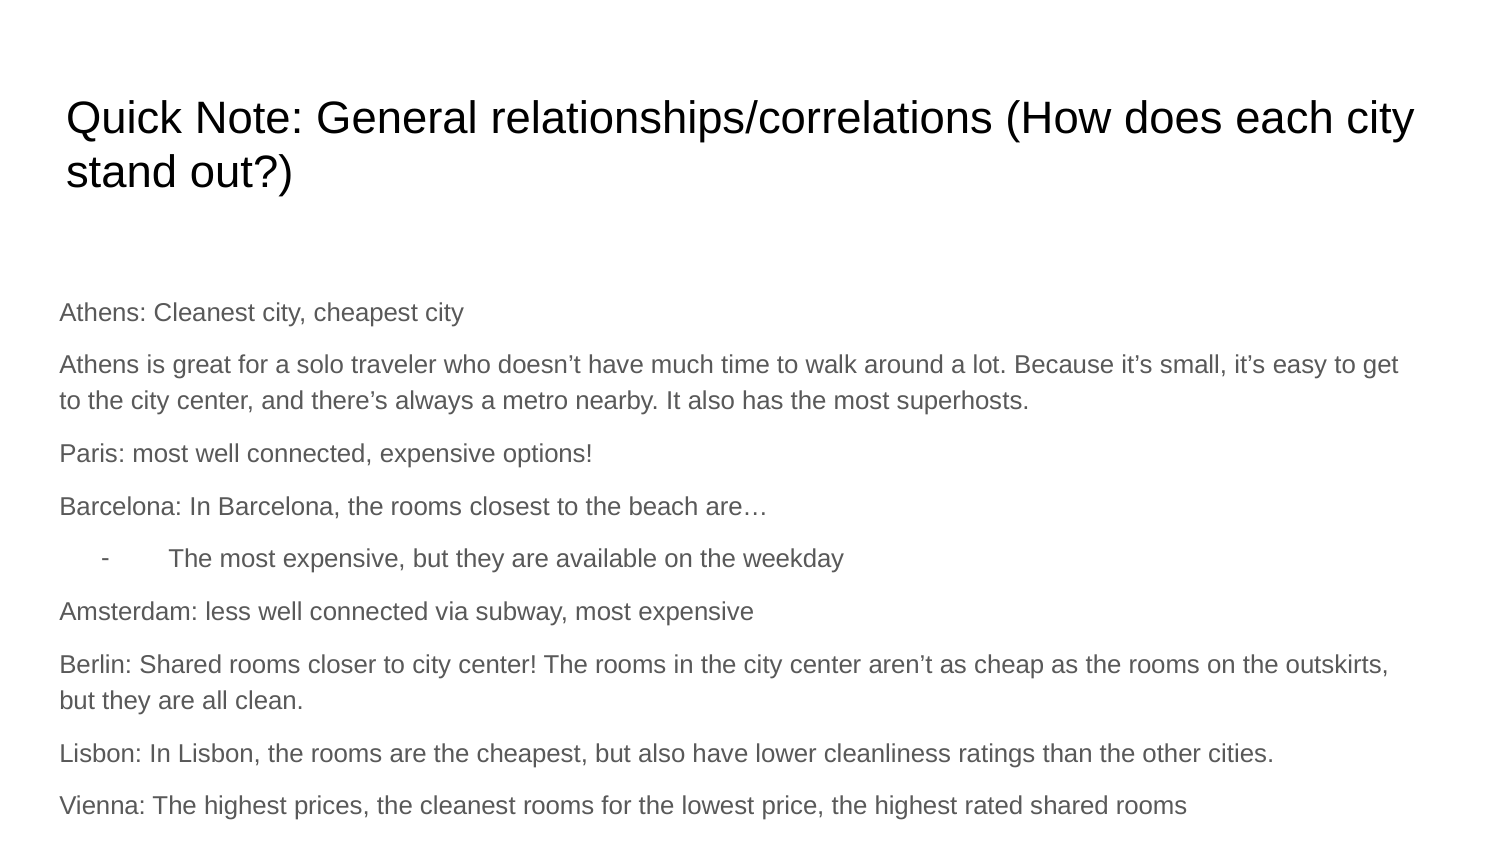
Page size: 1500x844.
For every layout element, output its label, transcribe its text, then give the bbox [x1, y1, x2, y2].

list Athens: Cleanest city, cheapest city Athens is great for a solo traveler who doesn’t have much time to walk around a lot. Because it’s small, it’s easy to get to the city center, and there’s always a metro nearby. It also has the most superhosts. Paris: most well connected, expensive options! Barcelona: In Barcelona, the rooms closest to the beach are… The most expensive, but they are available on the weekday Amsterdam: less well connected via subway, most expensive Berlin: Shared rooms closer to city center! The rooms in the city center aren’t as cheap as the rooms on the outskirts, but they are all clean. Lisbon: In Lisbon, the rooms are the cheapest, but also have lower cleanliness ratings than the other cities. Vienna: The highest prices, the cleanest rooms for the lowest price, the highest rated shared rooms [44, 275, 1443, 837]
title Quick Note: General relationships/correlations (How does each city stand out?) [51, 72, 1449, 213]
